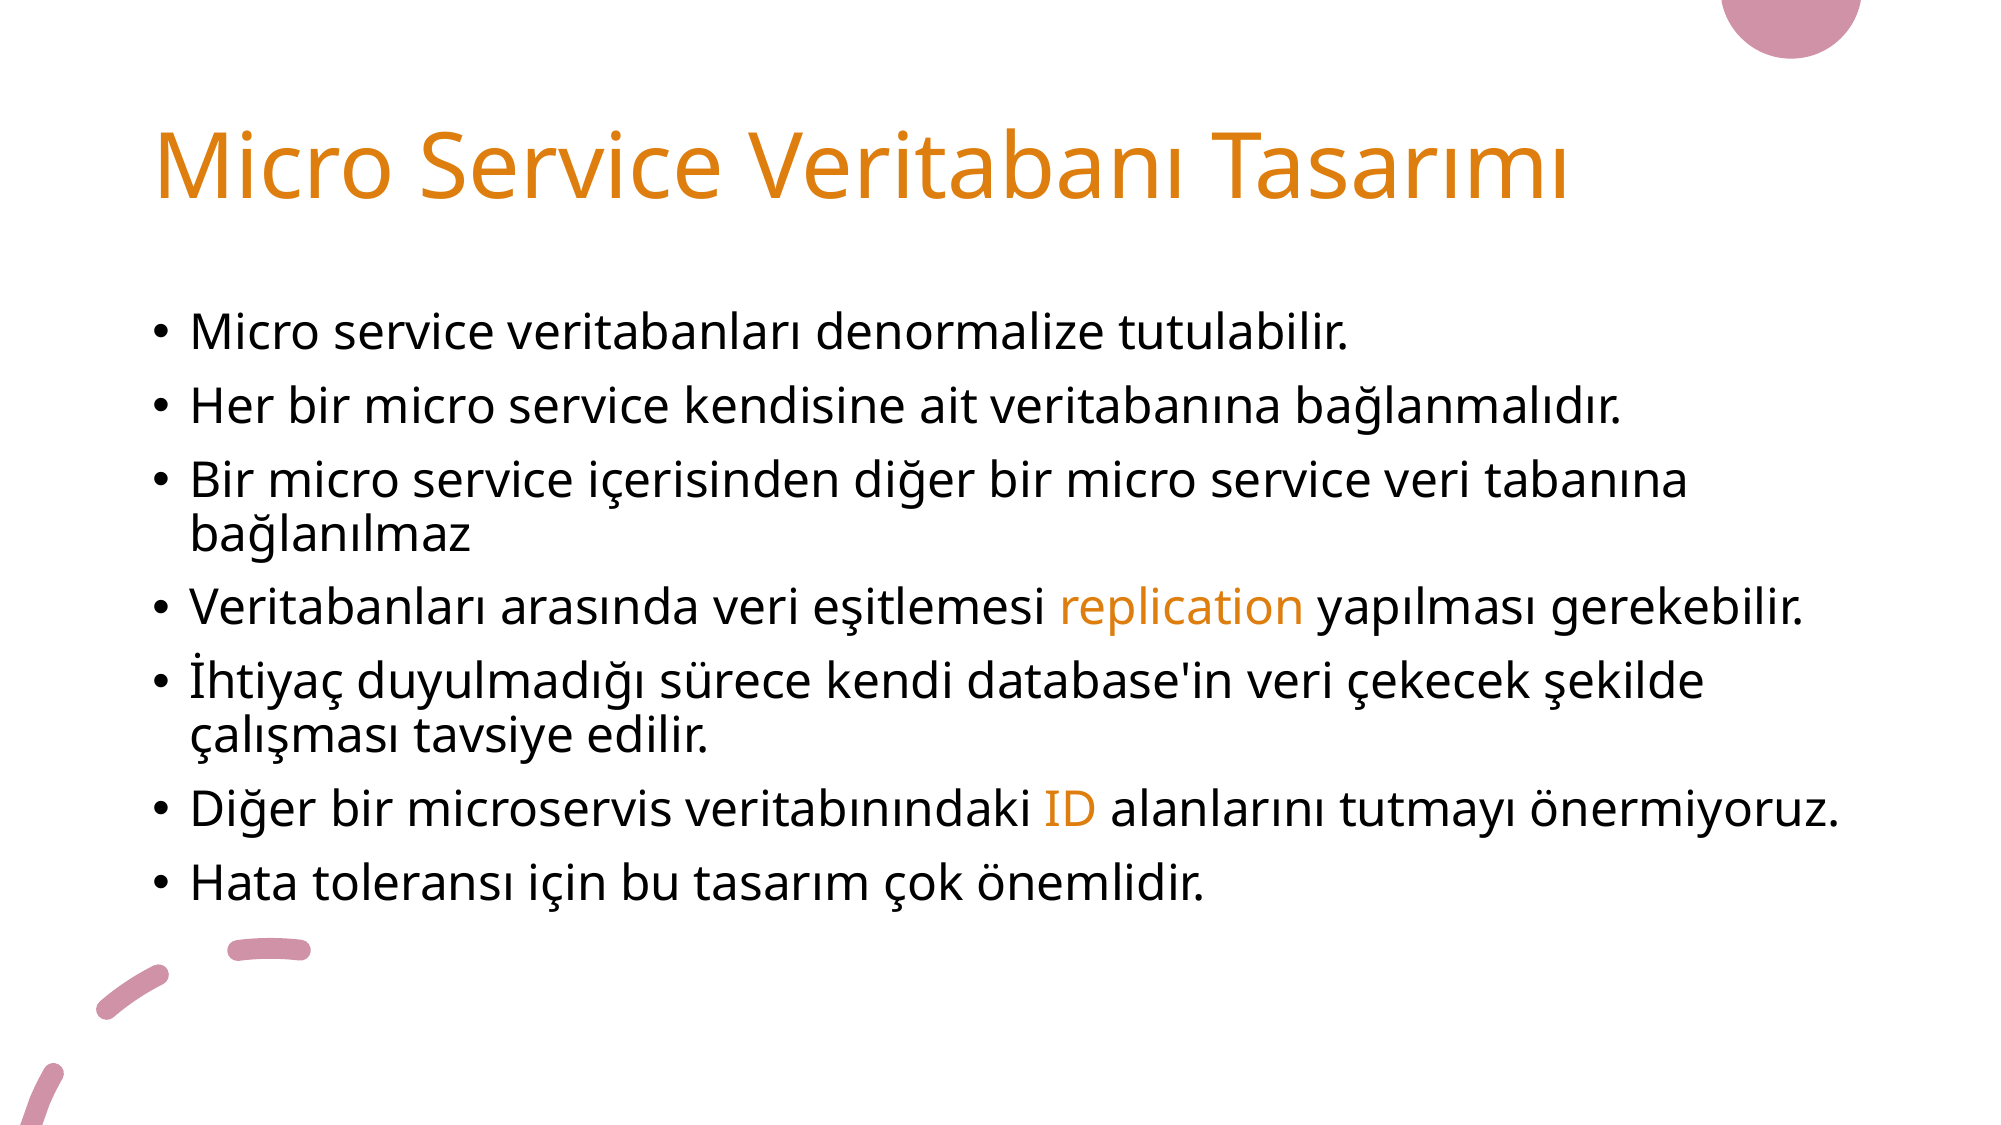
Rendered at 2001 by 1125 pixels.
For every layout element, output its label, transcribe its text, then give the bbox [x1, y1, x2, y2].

title Micro Service Veritabanı Tasarımı [137, 59, 1863, 278]
list Micro service veritabanları denormalize tutulabilir. Her bir micro service kendisine ait veritabanına bağlanmalıdır. Bir micro service içerisinden diğer bir micro service veri tabanına bağlanılmaz Veritabanları arasında veri eşitlemesi replication yapılması gerekebilir. İhtiyaç duyulmadığı sürece kendi database'in veri çekecek şekilde çalışması tavsiye edilir. Diğer bir microservis veritabınındaki ID alanlarını tutmayı önermiyoruz. Hata toleransı için bu tasarım çok önemlidir. [137, 299, 1863, 933]
